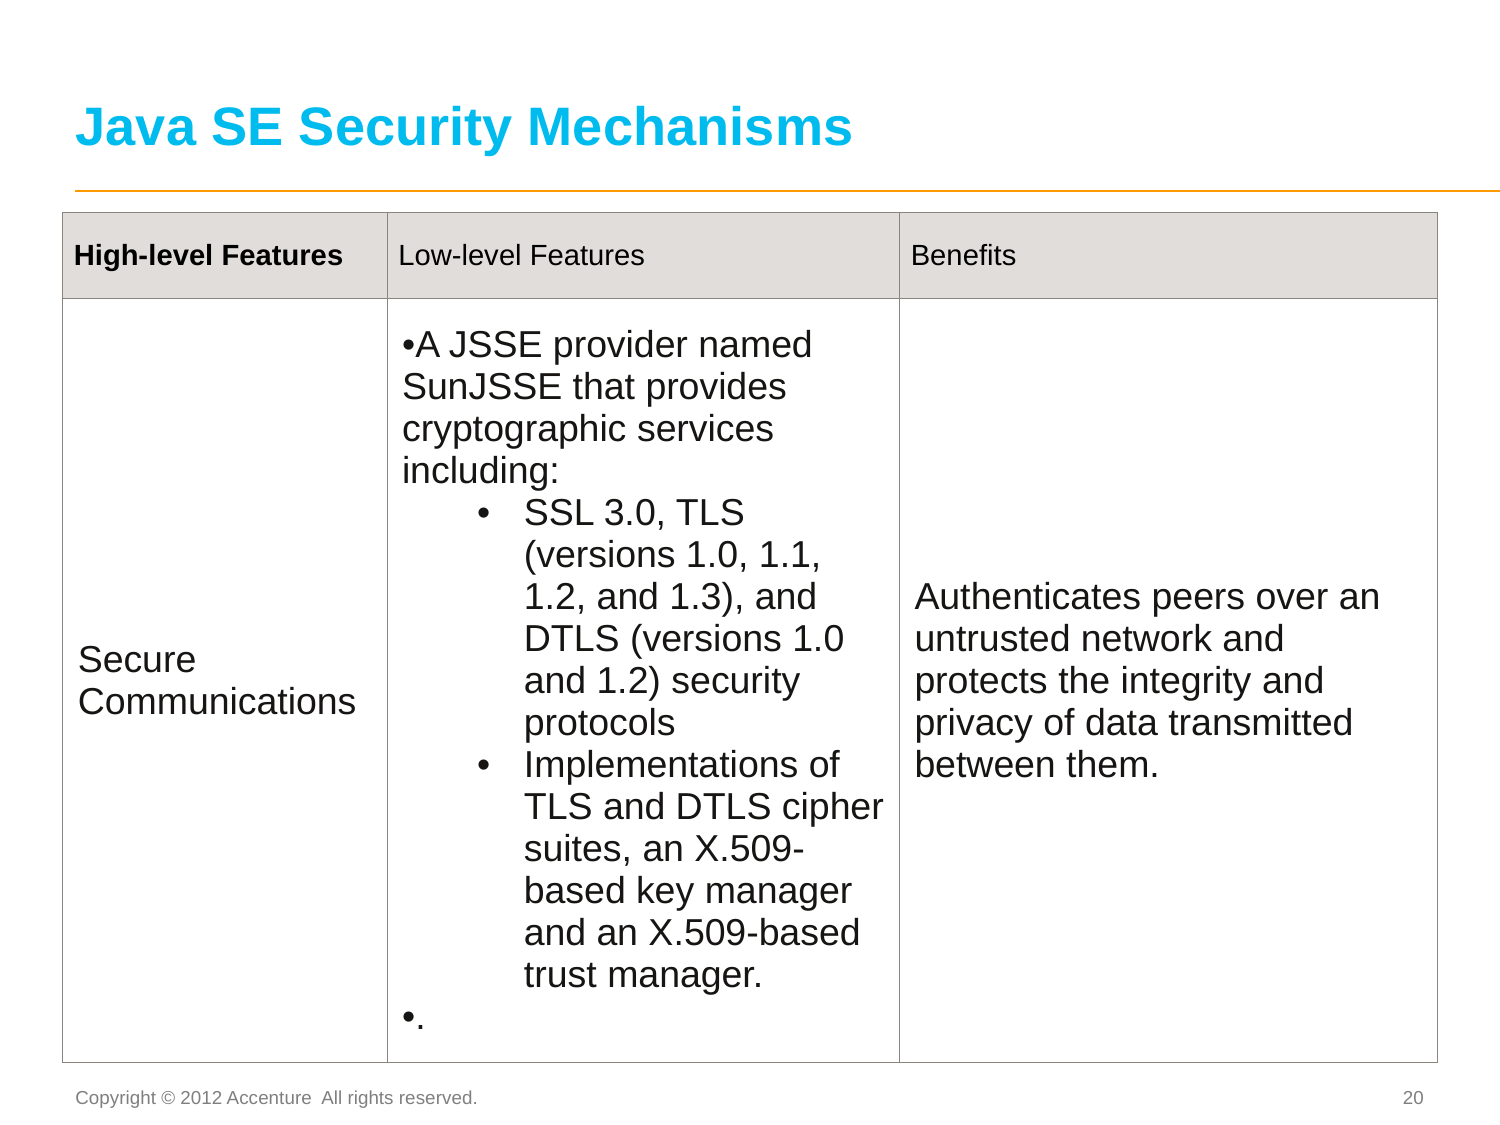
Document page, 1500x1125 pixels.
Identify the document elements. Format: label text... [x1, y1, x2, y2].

table_header Benefits [900, 213, 1437, 298]
title Java SE Security Mechanisms [75, 27, 1422, 157]
table_cell Authenticates peers over an untrusted network and protects the integrity and privacy of data transmitted between them. [900, 299, 1437, 1062]
table_cell A JSSE provider named SunJSSE that provides cryptographic services including: SSL 3.0, TLS (versions 1.0, 1.1, 1.2, and 1.3), and DTLS (versions 1.0 and 1.2) security protocols Implementations of TLS and DTLS cipher suites, an X.509-based key manager and an X.509-based trust manager. . [388, 299, 899, 1062]
table_header Low-level Features [388, 213, 899, 298]
table_cell Secure Communications [63, 299, 387, 1062]
table_header High-level Features [63, 213, 387, 298]
